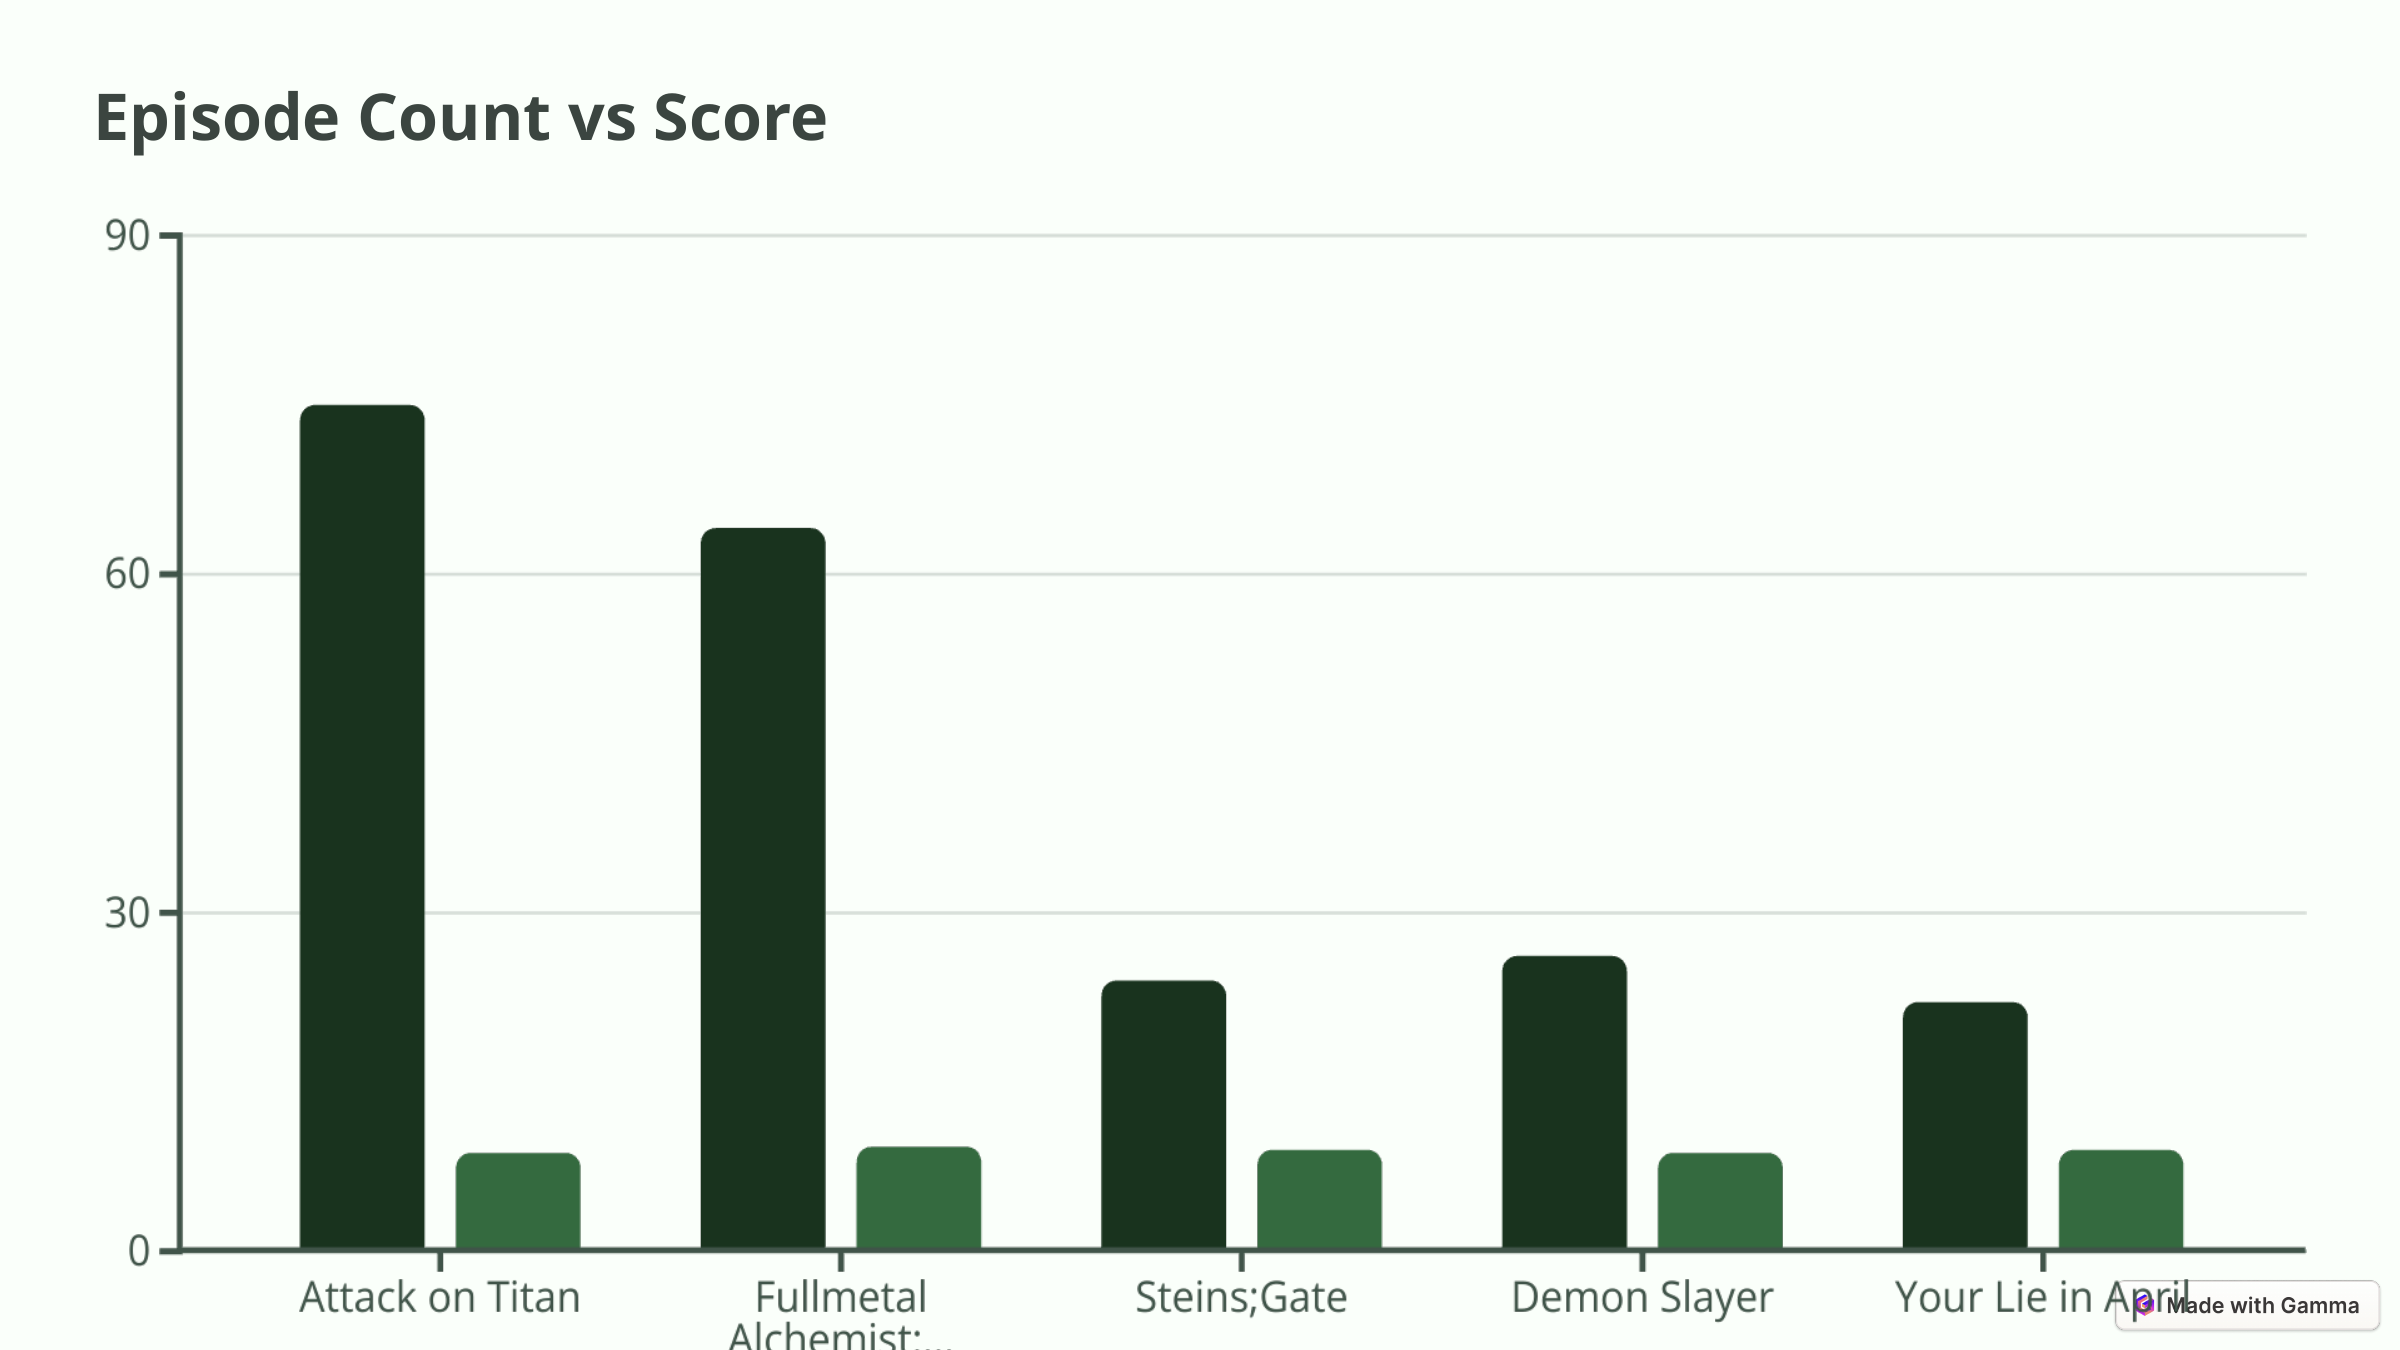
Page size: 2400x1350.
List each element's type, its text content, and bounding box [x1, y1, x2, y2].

picture [93, 205, 2389, 1350]
text_box Episode Count vs Score [93, 71, 859, 154]
